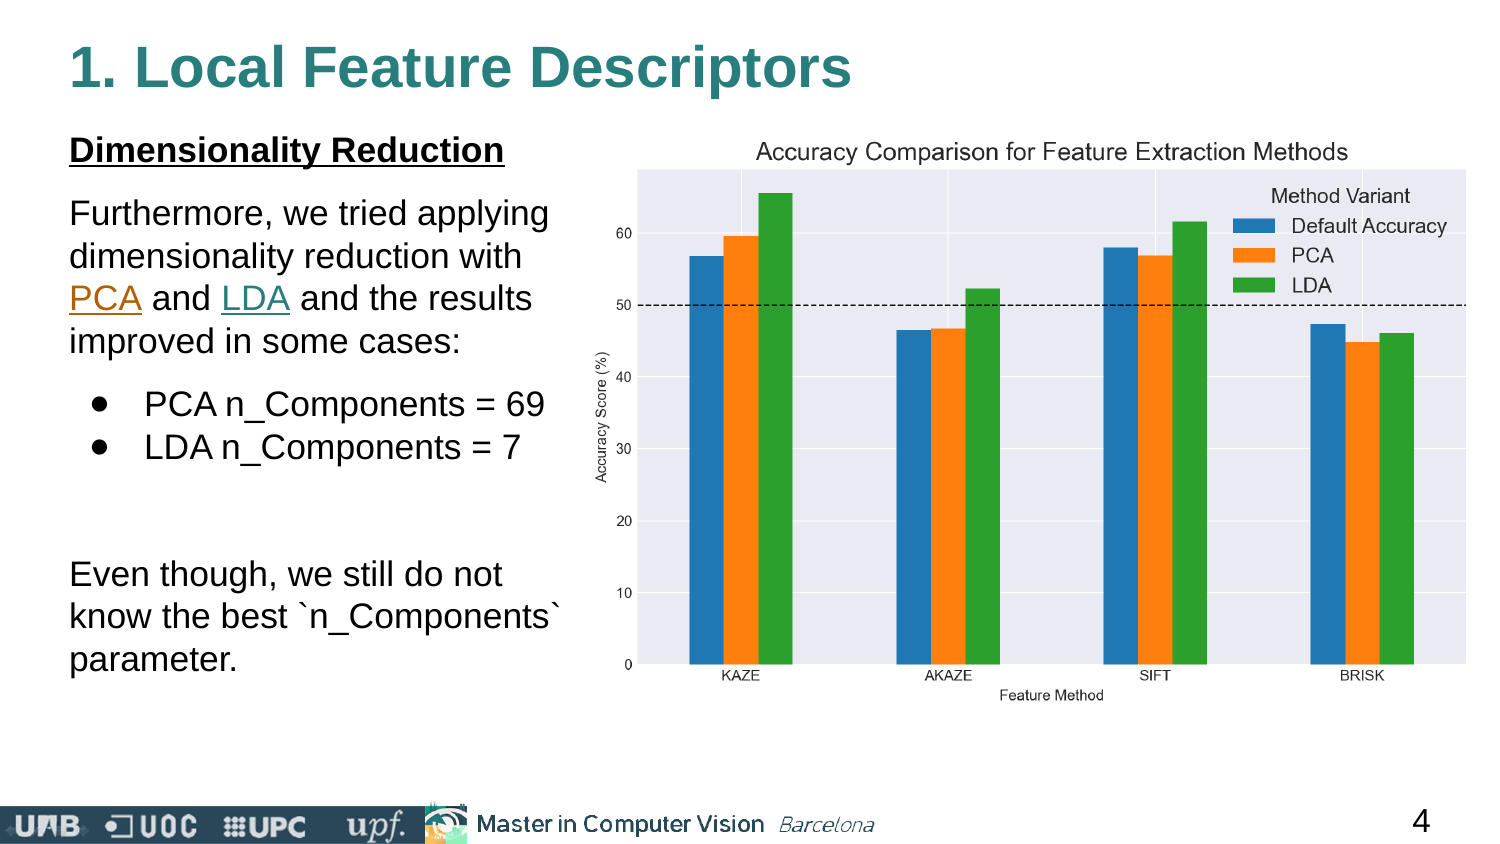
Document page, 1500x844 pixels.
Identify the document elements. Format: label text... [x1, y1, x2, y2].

list Dimensionality Reduction Furthermore, we tried applying dimensionality reduction with PCA and LDA and the results improved in some cases: PCA n_Components = 69 LDA n_Components = 7 Even though, we still do not know the best `n_Components` parameter. [54, 119, 606, 685]
title 1. Local Feature Descriptors [54, 24, 1446, 104]
slide_number ‹#› [1331, 792, 1446, 835]
picture [0, 799, 882, 844]
picture [584, 131, 1476, 714]
